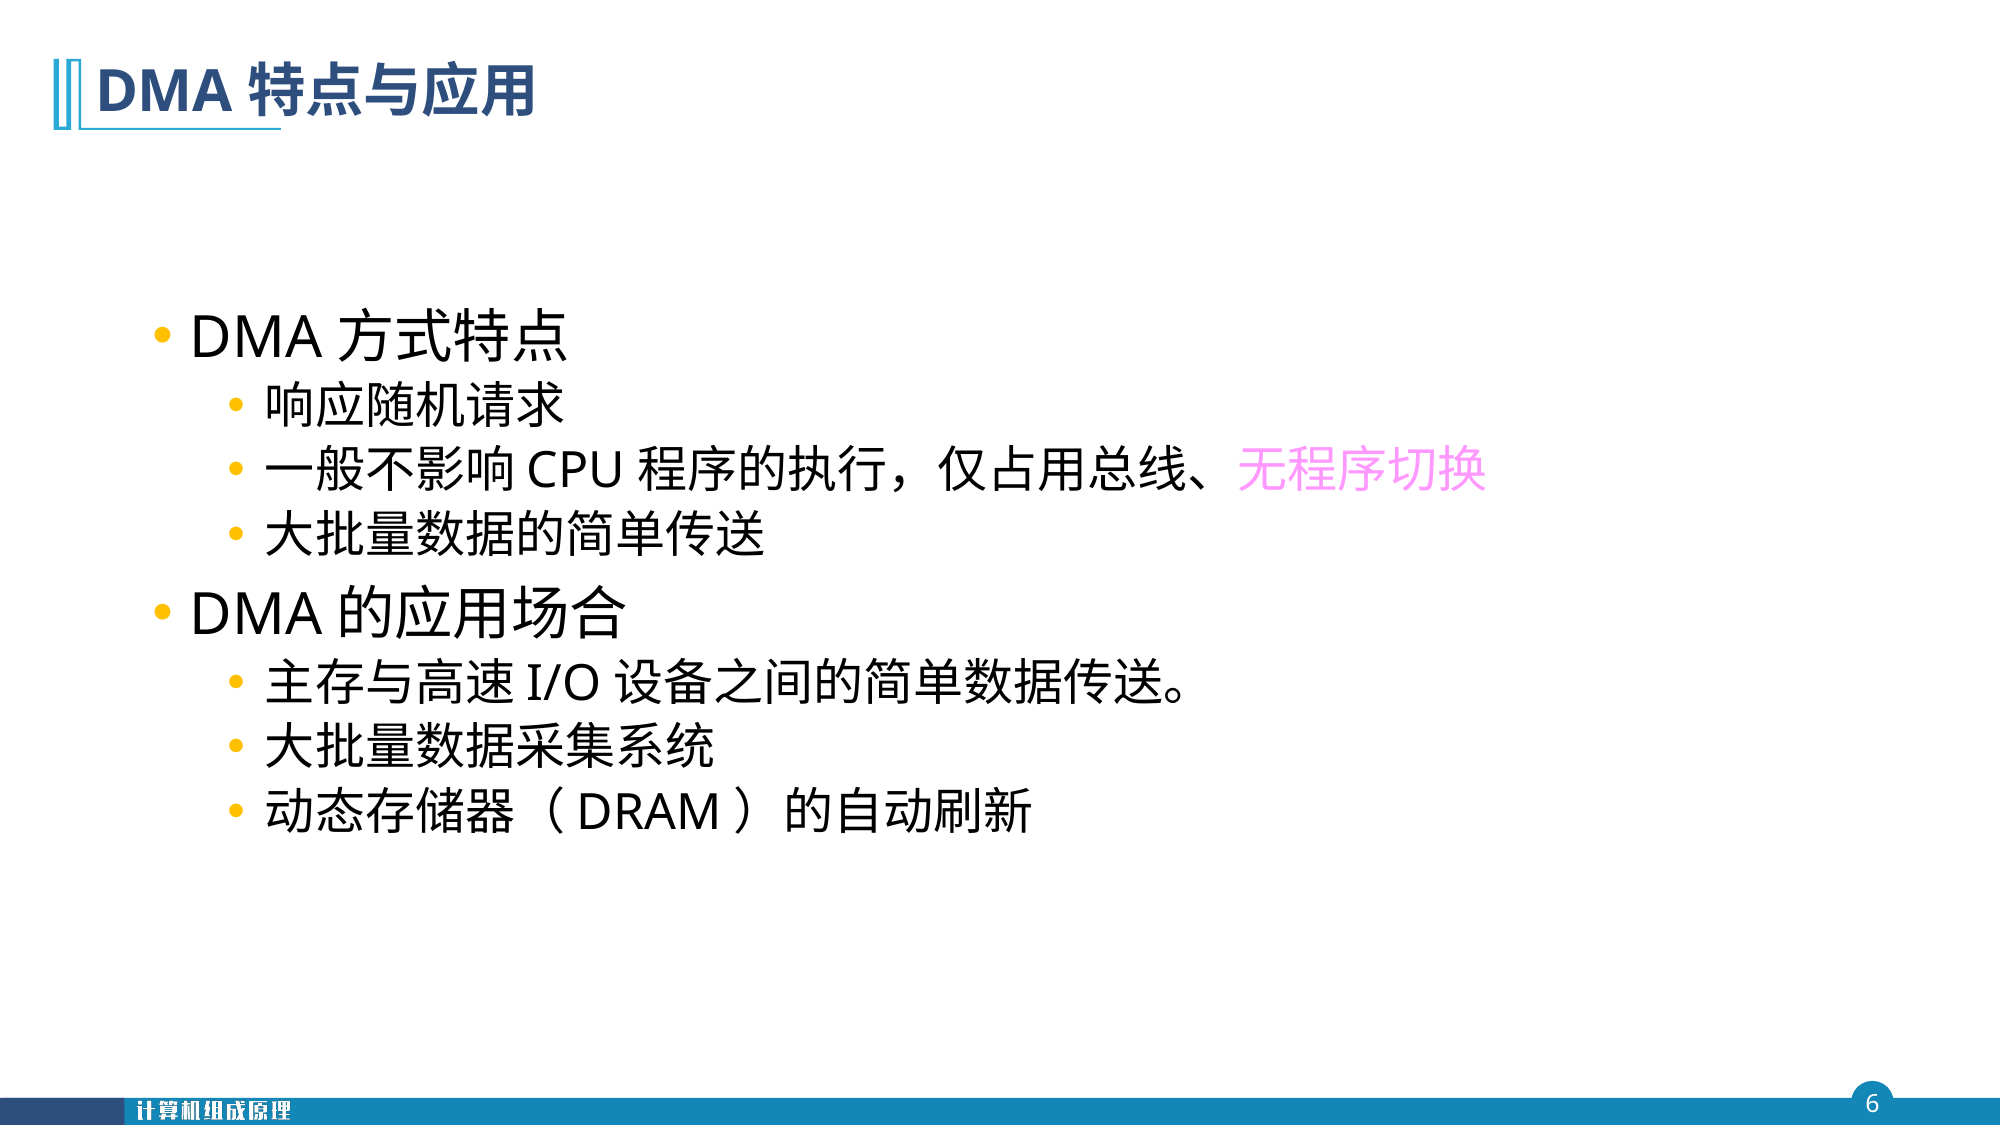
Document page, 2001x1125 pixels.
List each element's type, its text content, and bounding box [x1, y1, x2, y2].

list DMA方式特点 响应随机请求 一般不影响CPU程序的执行，仅占用总线、无程序切换 大批量数据的简单传送 DMA的应用场合 主存与高速I/O设备之间的简单数据传送。 大批量数据采集系统 动态存储器（DRAM）的自动刷新 [137, 299, 1863, 1014]
title DMA特点与应用 [80, 42, 1805, 144]
